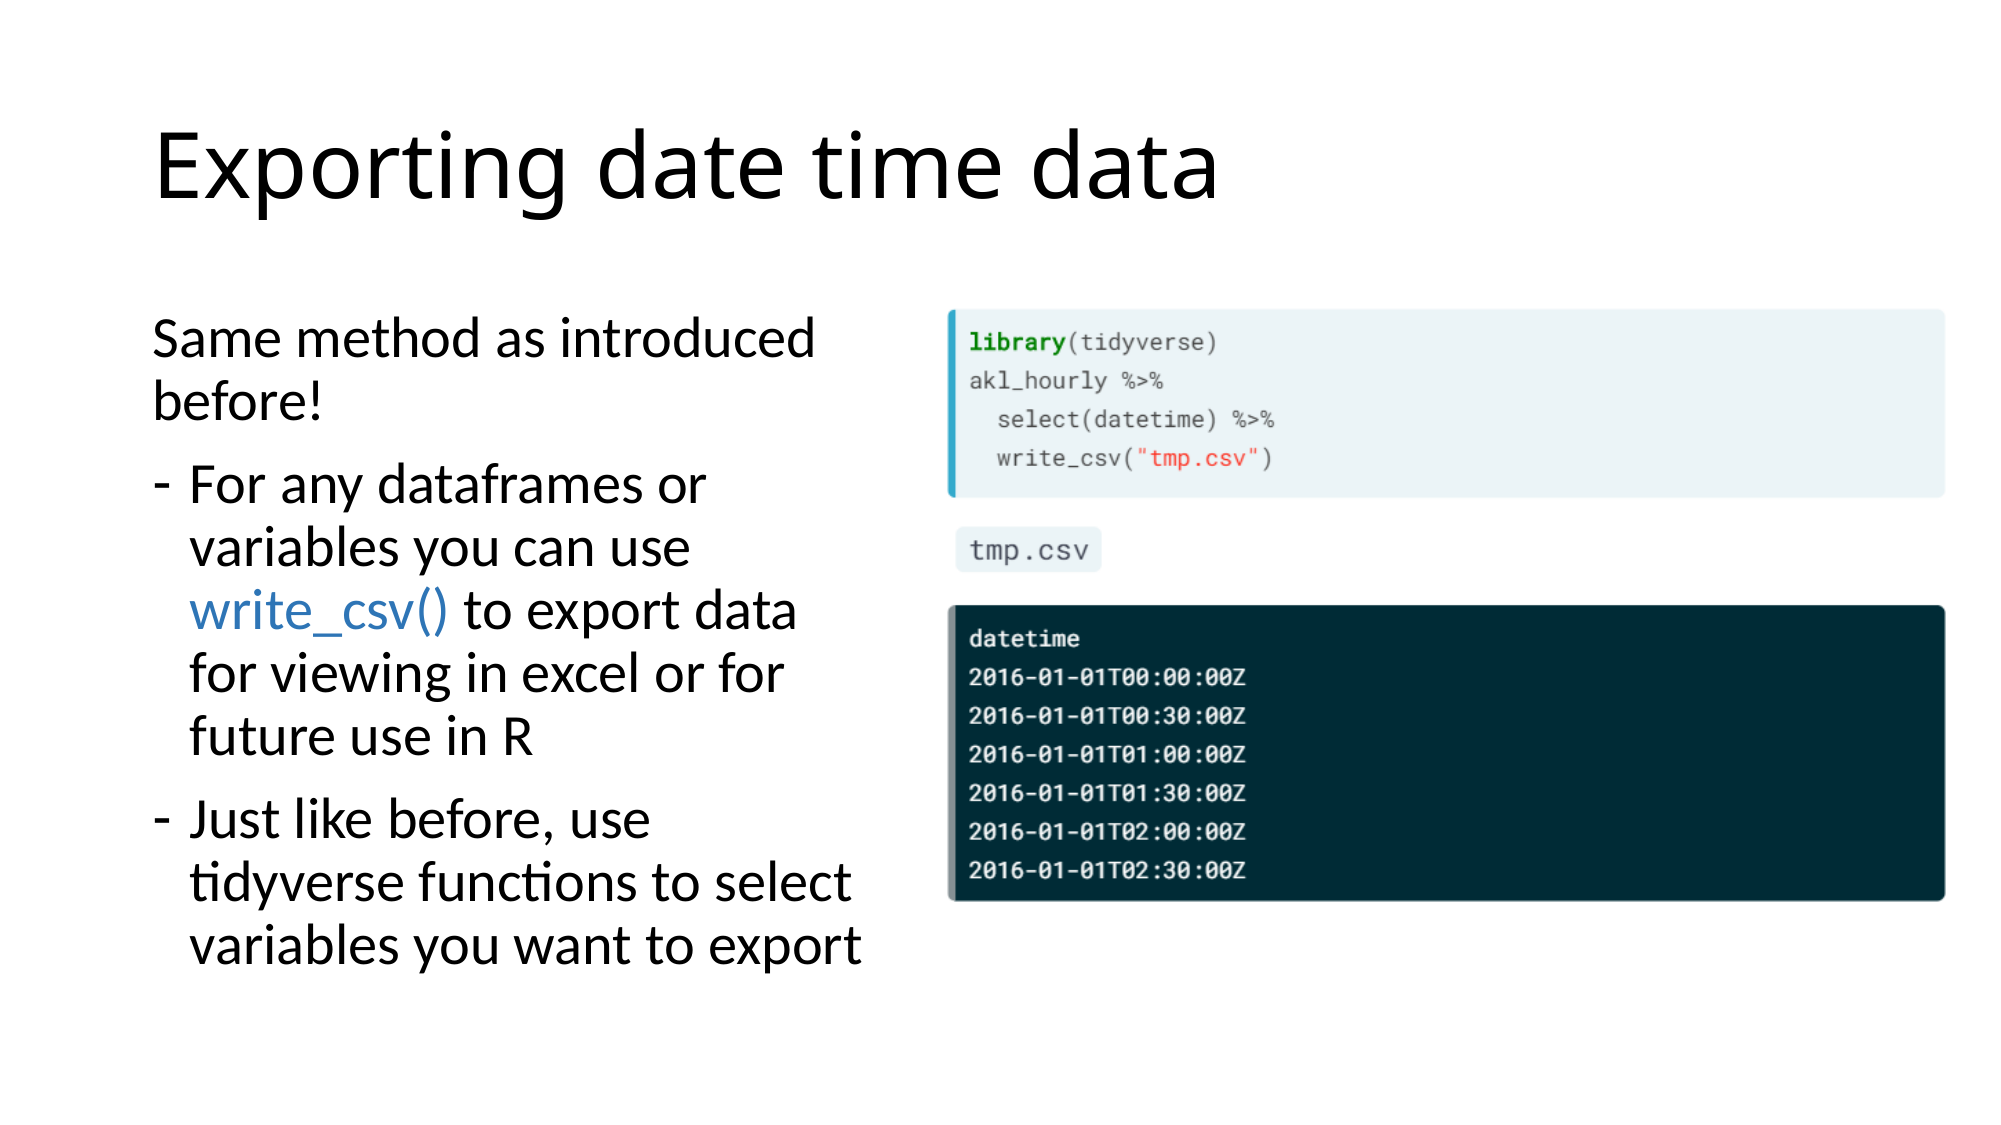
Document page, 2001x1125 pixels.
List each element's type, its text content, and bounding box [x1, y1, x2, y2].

list Same method as introduced before! For any dataframes or variables you can use write_csv() to export data for viewing in excel or for future use in R Just like before, use tidyverse functions to select variables you want to export [137, 299, 893, 1014]
picture [929, 299, 1964, 921]
title Exporting date time data [137, 59, 1863, 278]
